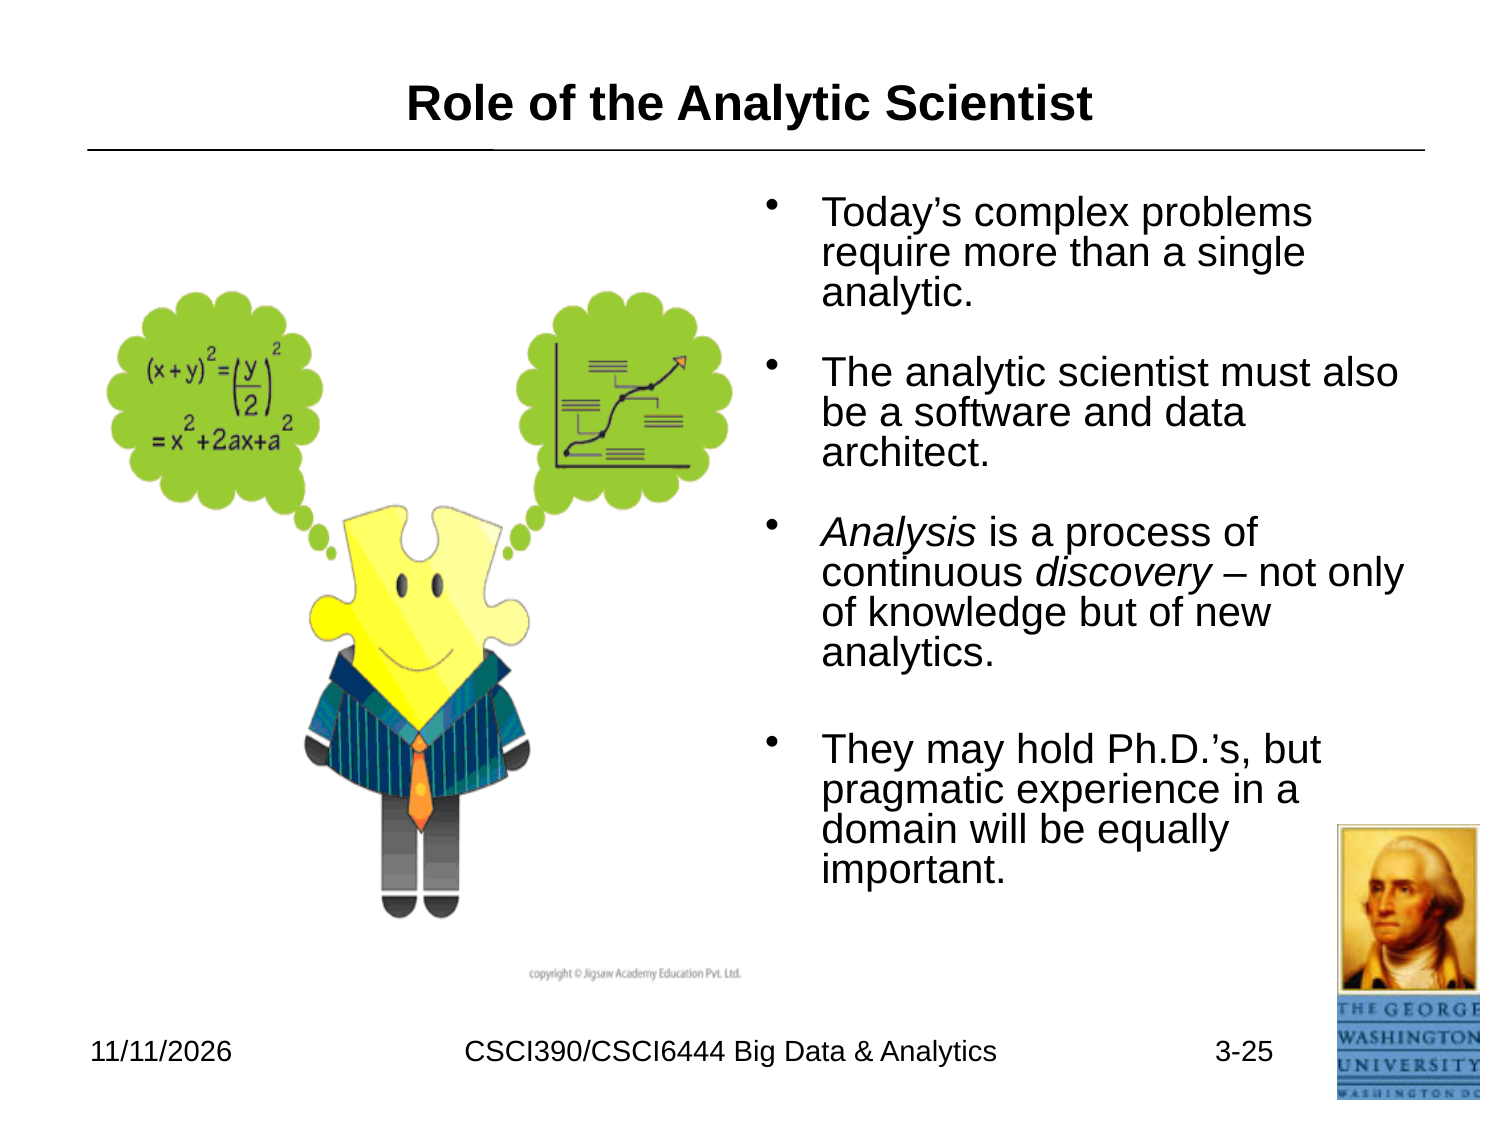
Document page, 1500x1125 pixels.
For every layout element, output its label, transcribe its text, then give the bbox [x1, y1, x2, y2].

footer CSCI390/CSCI6444 Big Data & Analytics [300, 1024, 1163, 1103]
picture [88, 262, 751, 988]
title Role of the Analytic Scientist [75, 50, 1425, 150]
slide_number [75, 1024, 250, 1103]
picture [1337, 824, 1480, 1100]
list Today’s complex problems require more than a single analytic. The analytic scientist must also be a software and data architect. Analysis is a process of continuous discovery – not only of knowledge but of new analytics. They may hold Ph.D.’s, but pragmatic experience in a domain will be equally important. [750, 187, 1425, 1018]
slide_number 3-25 [1200, 1025, 1313, 1104]
